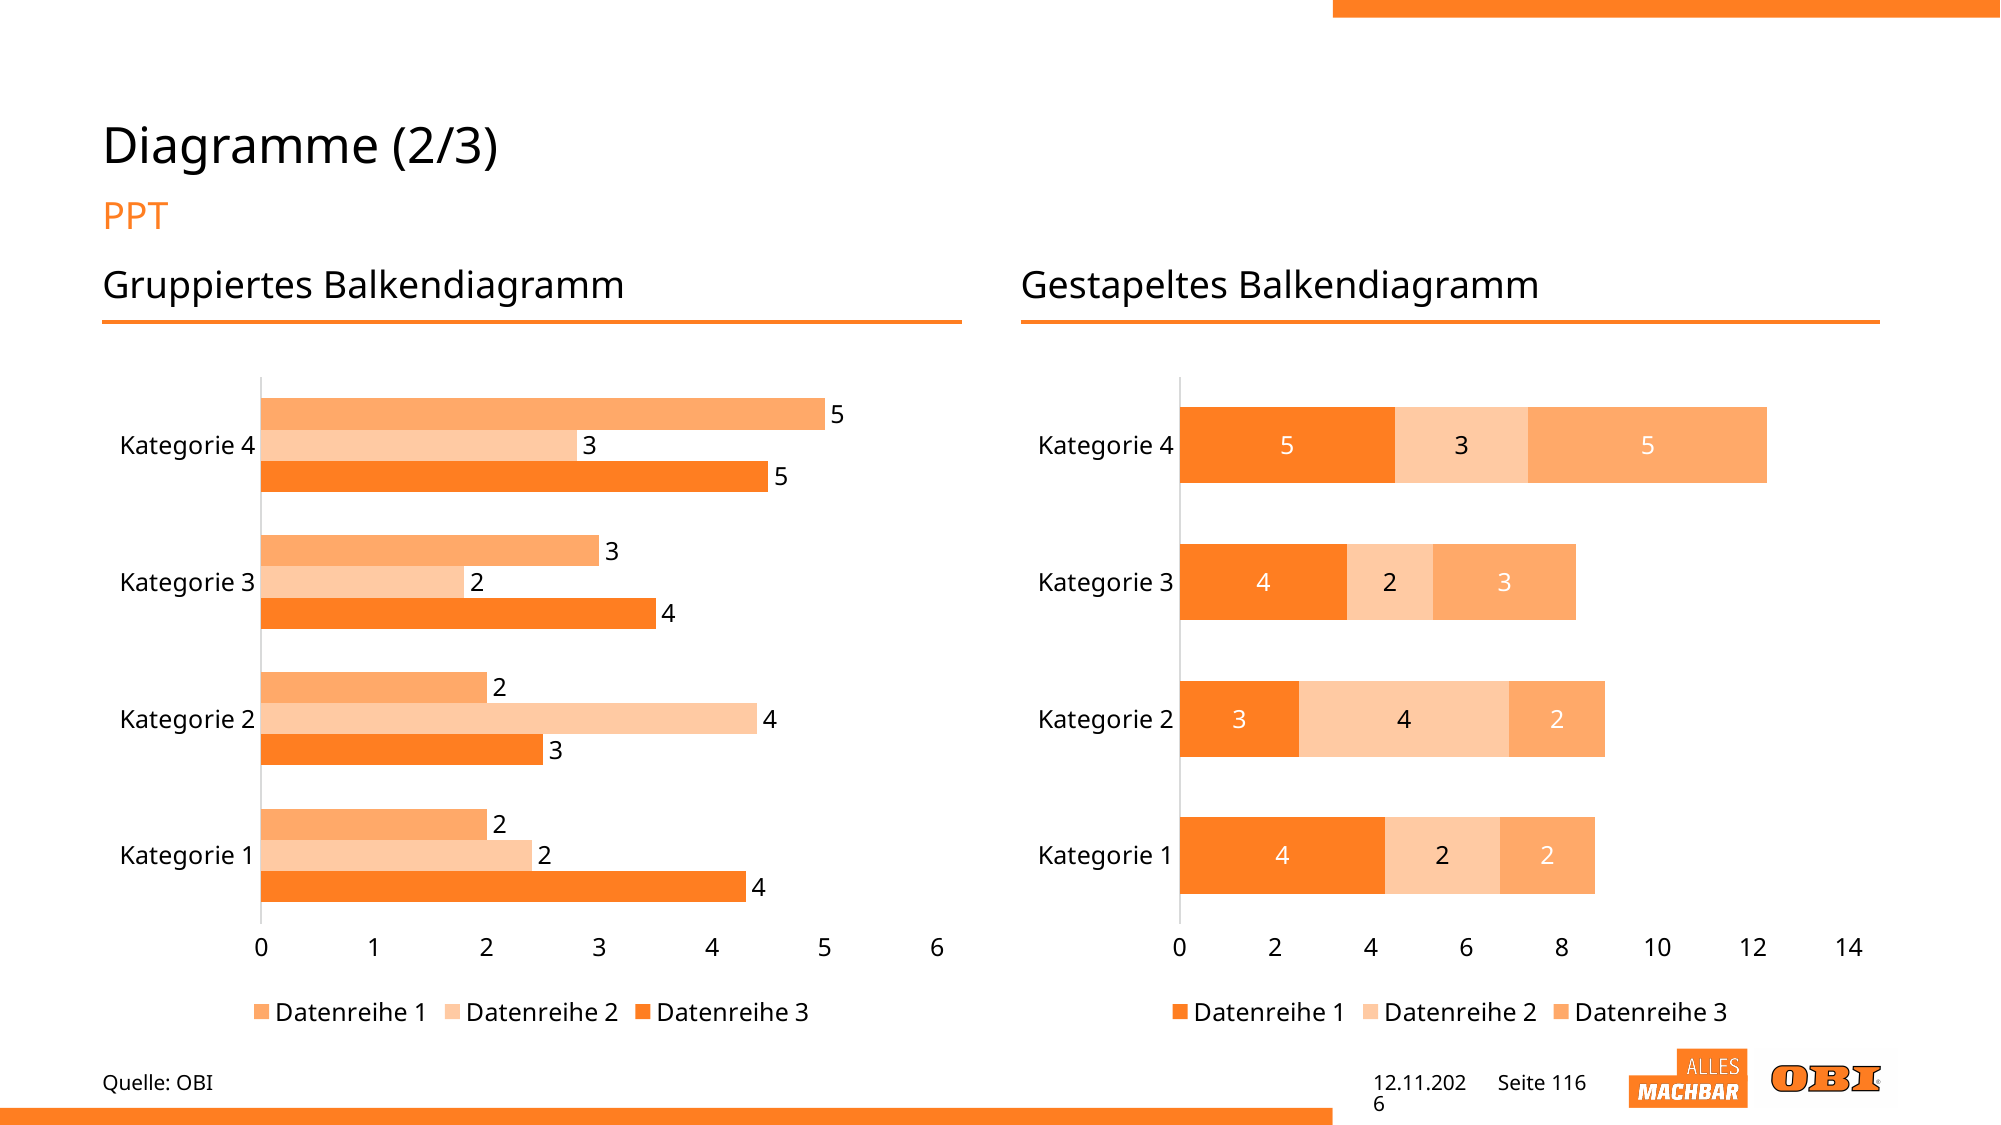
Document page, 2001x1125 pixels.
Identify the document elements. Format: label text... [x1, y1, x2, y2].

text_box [102, 261, 962, 323]
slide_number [1373, 1071, 1475, 1097]
slide_number Seite 116 [1497, 1071, 1588, 1097]
footer Quelle: OBI [102, 1071, 1271, 1097]
picture [1754, 1048, 1898, 1107]
list PPT [102, 192, 1880, 238]
title Diagramme (2/3) [102, 112, 1880, 174]
chart [1020, 363, 1880, 1035]
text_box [1020, 261, 1880, 323]
chart [102, 363, 962, 1035]
picture [1638, 1058, 1739, 1100]
